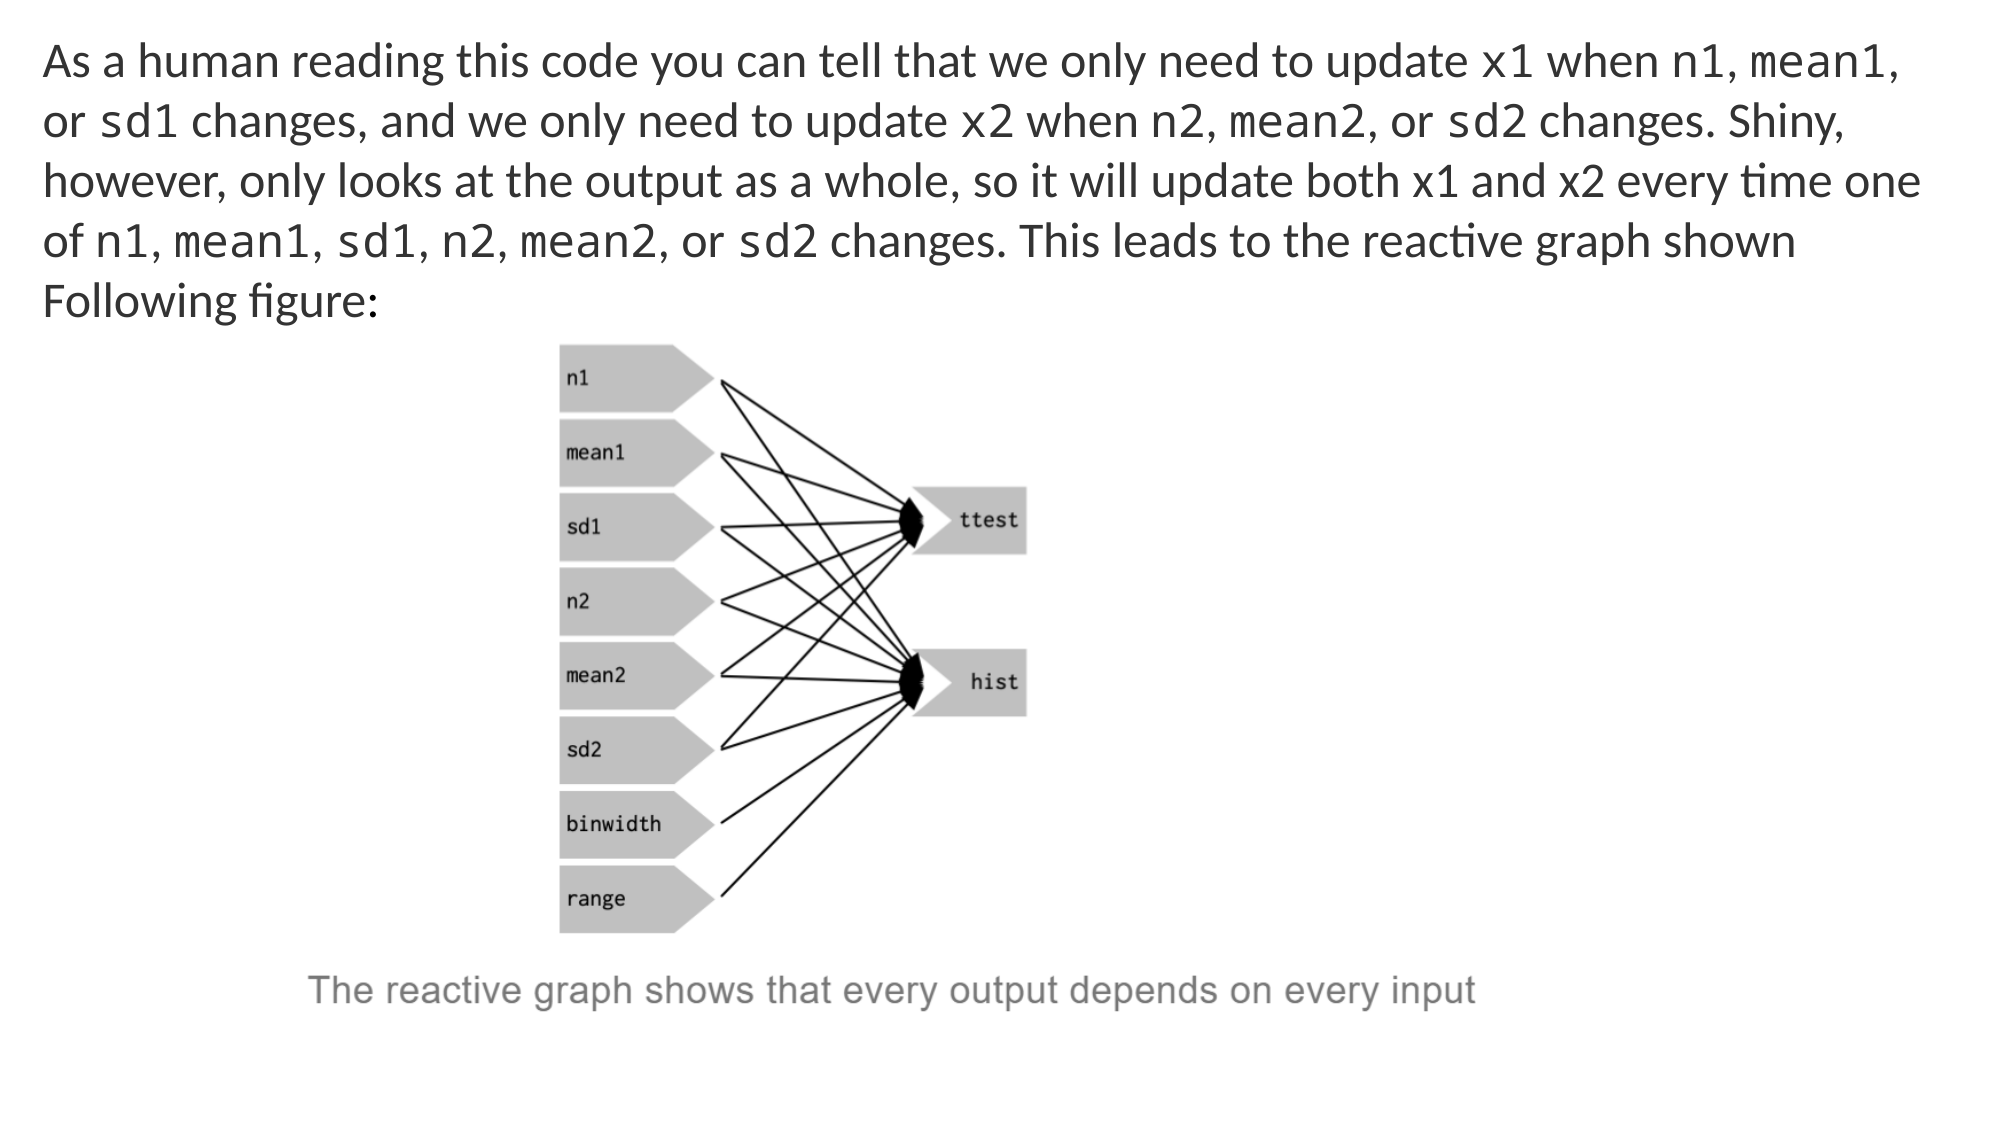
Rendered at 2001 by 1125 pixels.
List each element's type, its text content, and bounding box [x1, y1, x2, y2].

list As a human reading this code you can tell that we only need to update x1 when n1, mean1, or sd1 changes, and we only need to update x2 when n2, mean2, or sd2 changes. Shiny, however, only looks at the output as a whole, so it will update both x1 and x2 every time one of n1, mean1, sd1, n2, mean2, or sd2 changes. This leads to the reactive graph shown Following figure: [27, 19, 1972, 445]
picture [304, 338, 1489, 1018]
